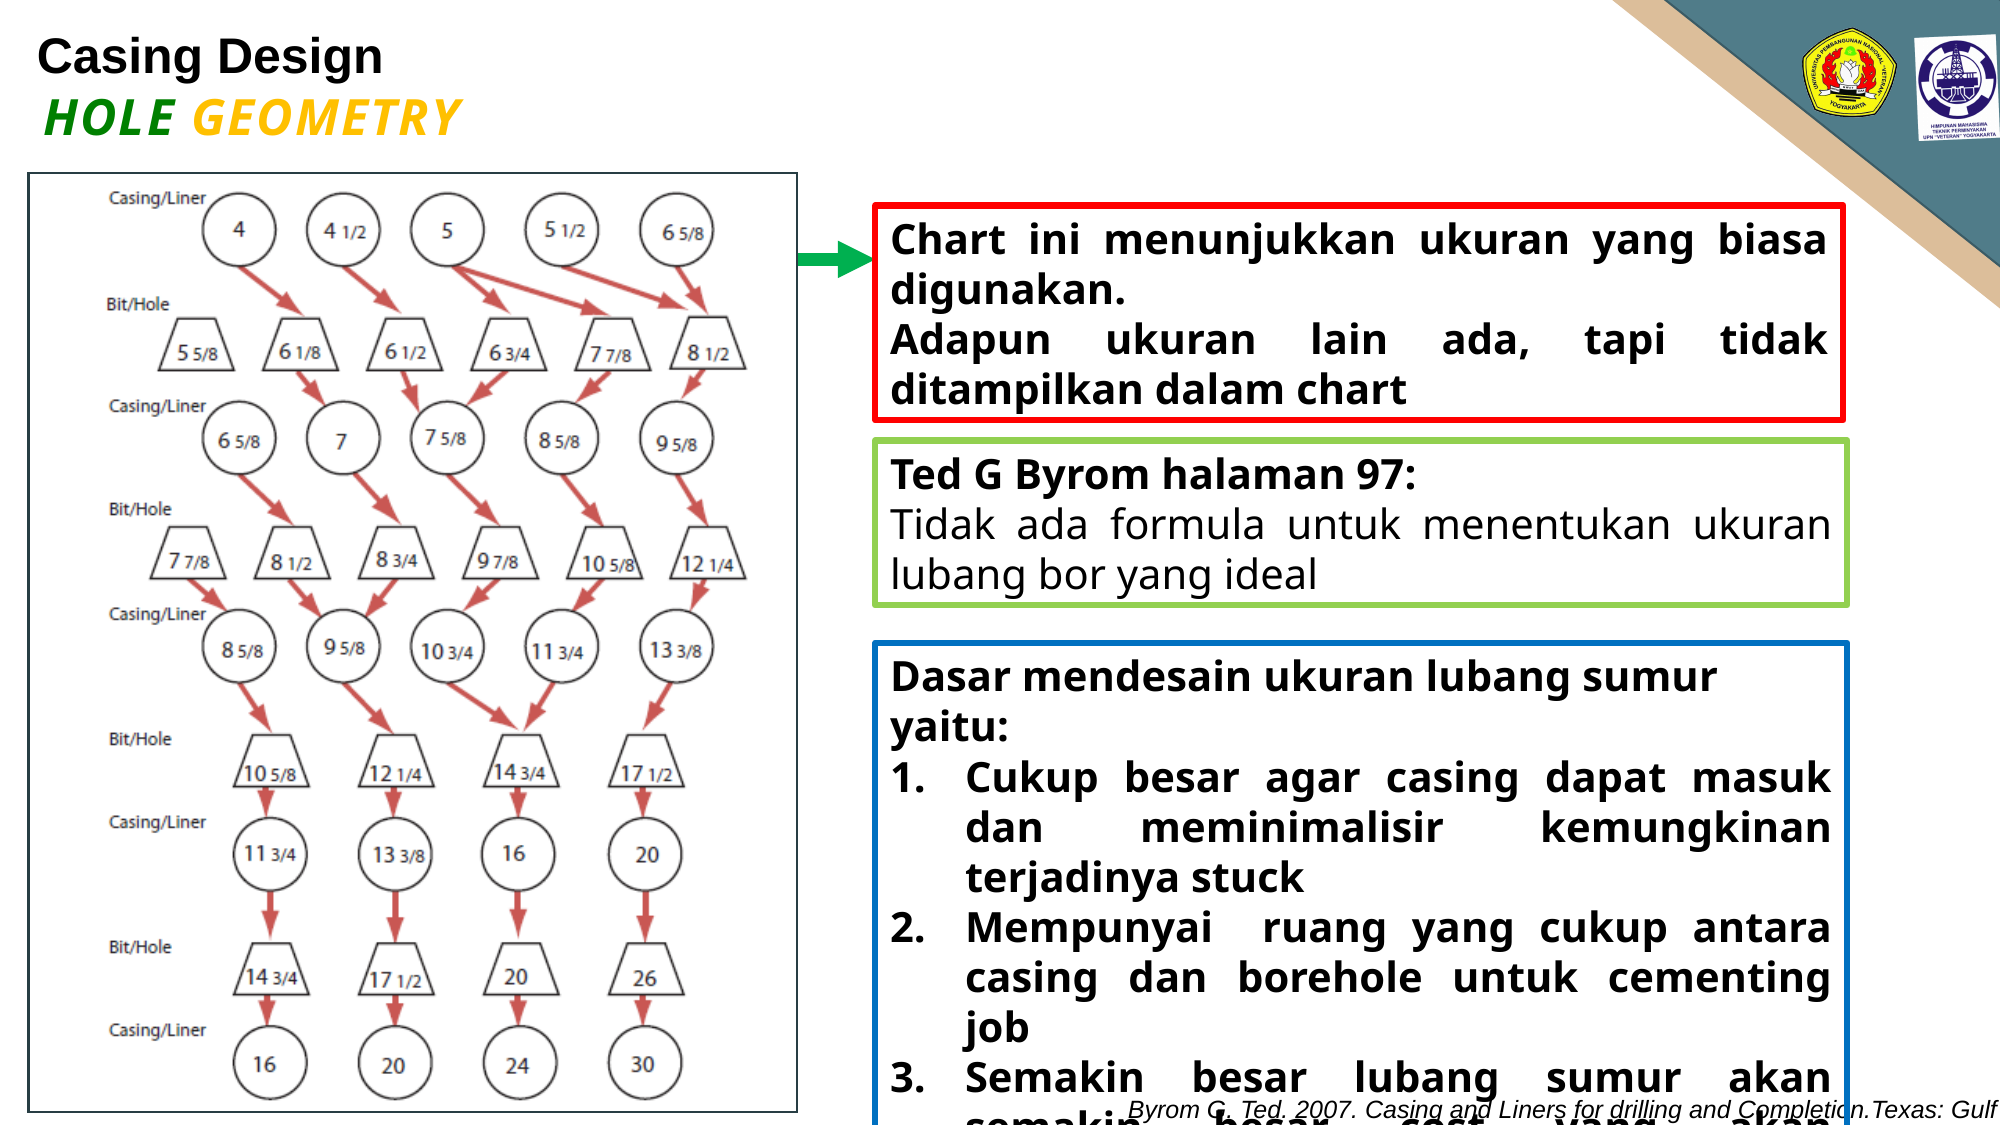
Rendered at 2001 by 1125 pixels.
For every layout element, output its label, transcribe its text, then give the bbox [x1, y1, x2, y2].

text_box Ted G Byrom halaman 97: Tidak ada formula untuk menentukan ukuran lubang bor yang ideal [875, 440, 1848, 606]
text_box [27, 172, 798, 1113]
text_box Chart ini menunjukkan ukuran yang biasa digunakan. Adapun ukuran lain ada, tapi tidak ditampilkan dalam chart [875, 205, 1844, 421]
text_box [1612, 0, 2000, 309]
text_box Casing Design [22, 15, 1631, 91]
text_box HOLE GEOMETRY [28, 78, 1501, 153]
picture [1795, 23, 1899, 121]
text_box [1663, 0, 2000, 268]
picture [64, 173, 765, 1113]
picture [1915, 35, 2000, 141]
text_box Byrom G. Ted. 2007. Casing and Liners for drilling and Completion.Texas: Gulf [1848, 1086, 2000, 1125]
text_box Dasar mendesain ukuran lubang sumur yaitu: Cukup besar agar casing dapat masuk dan meminimalisir kemungkinan terjadinya stuck Mempunyai ruang yang cukup antara casing dan borehole untuk cementing job Semakin besar lubang sumur akan semakin besar cost yang akan dikeluarkan [875, 642, 1848, 1125]
